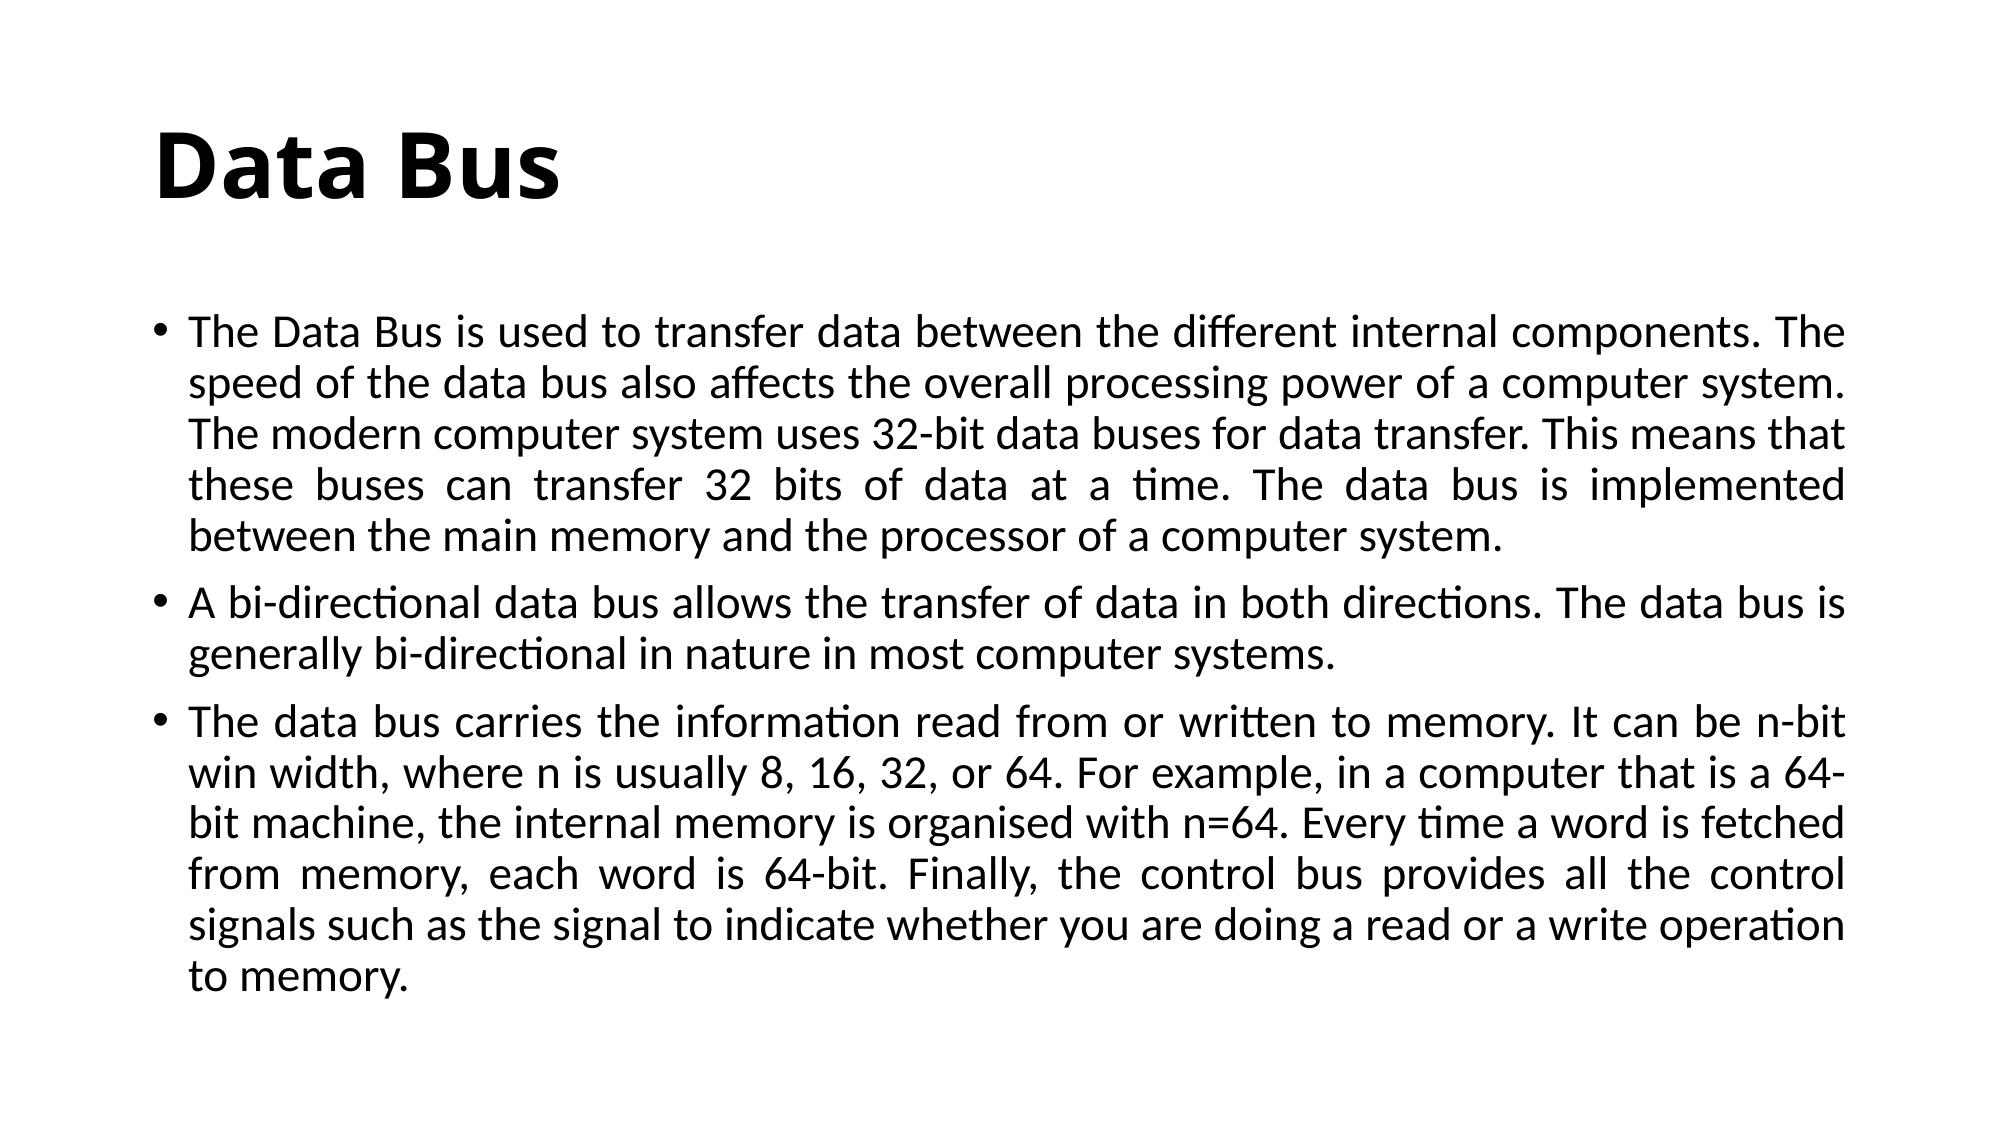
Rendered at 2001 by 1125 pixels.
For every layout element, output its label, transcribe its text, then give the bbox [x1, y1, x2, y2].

title Data Bus [137, 59, 1863, 278]
list The Data Bus is used to transfer data between the different internal components. The speed of the data bus also affects the overall processing power of a computer system. The modern computer system uses 32-bit data buses for data transfer. This means that these buses can transfer 32 bits of data at a time. The data bus is implemented between the main memory and the processor of a computer system. A bi-directional data bus allows the transfer of data in both directions. The data bus is generally bi-directional in nature in most computer systems. The data bus carries the information read from or written to memory. It can be n-bit win width, where n is usually 8, 16, 32, or 64. For example, in a computer that is a 64-bit machine, the internal memory is organised with n=64. Every time a word is fetched from memory, each word is 64-bit. Finally, the control bus provides all the control signals such as the signal to indicate whether you are doing a read or a write operation to memory. [137, 299, 1863, 1014]
